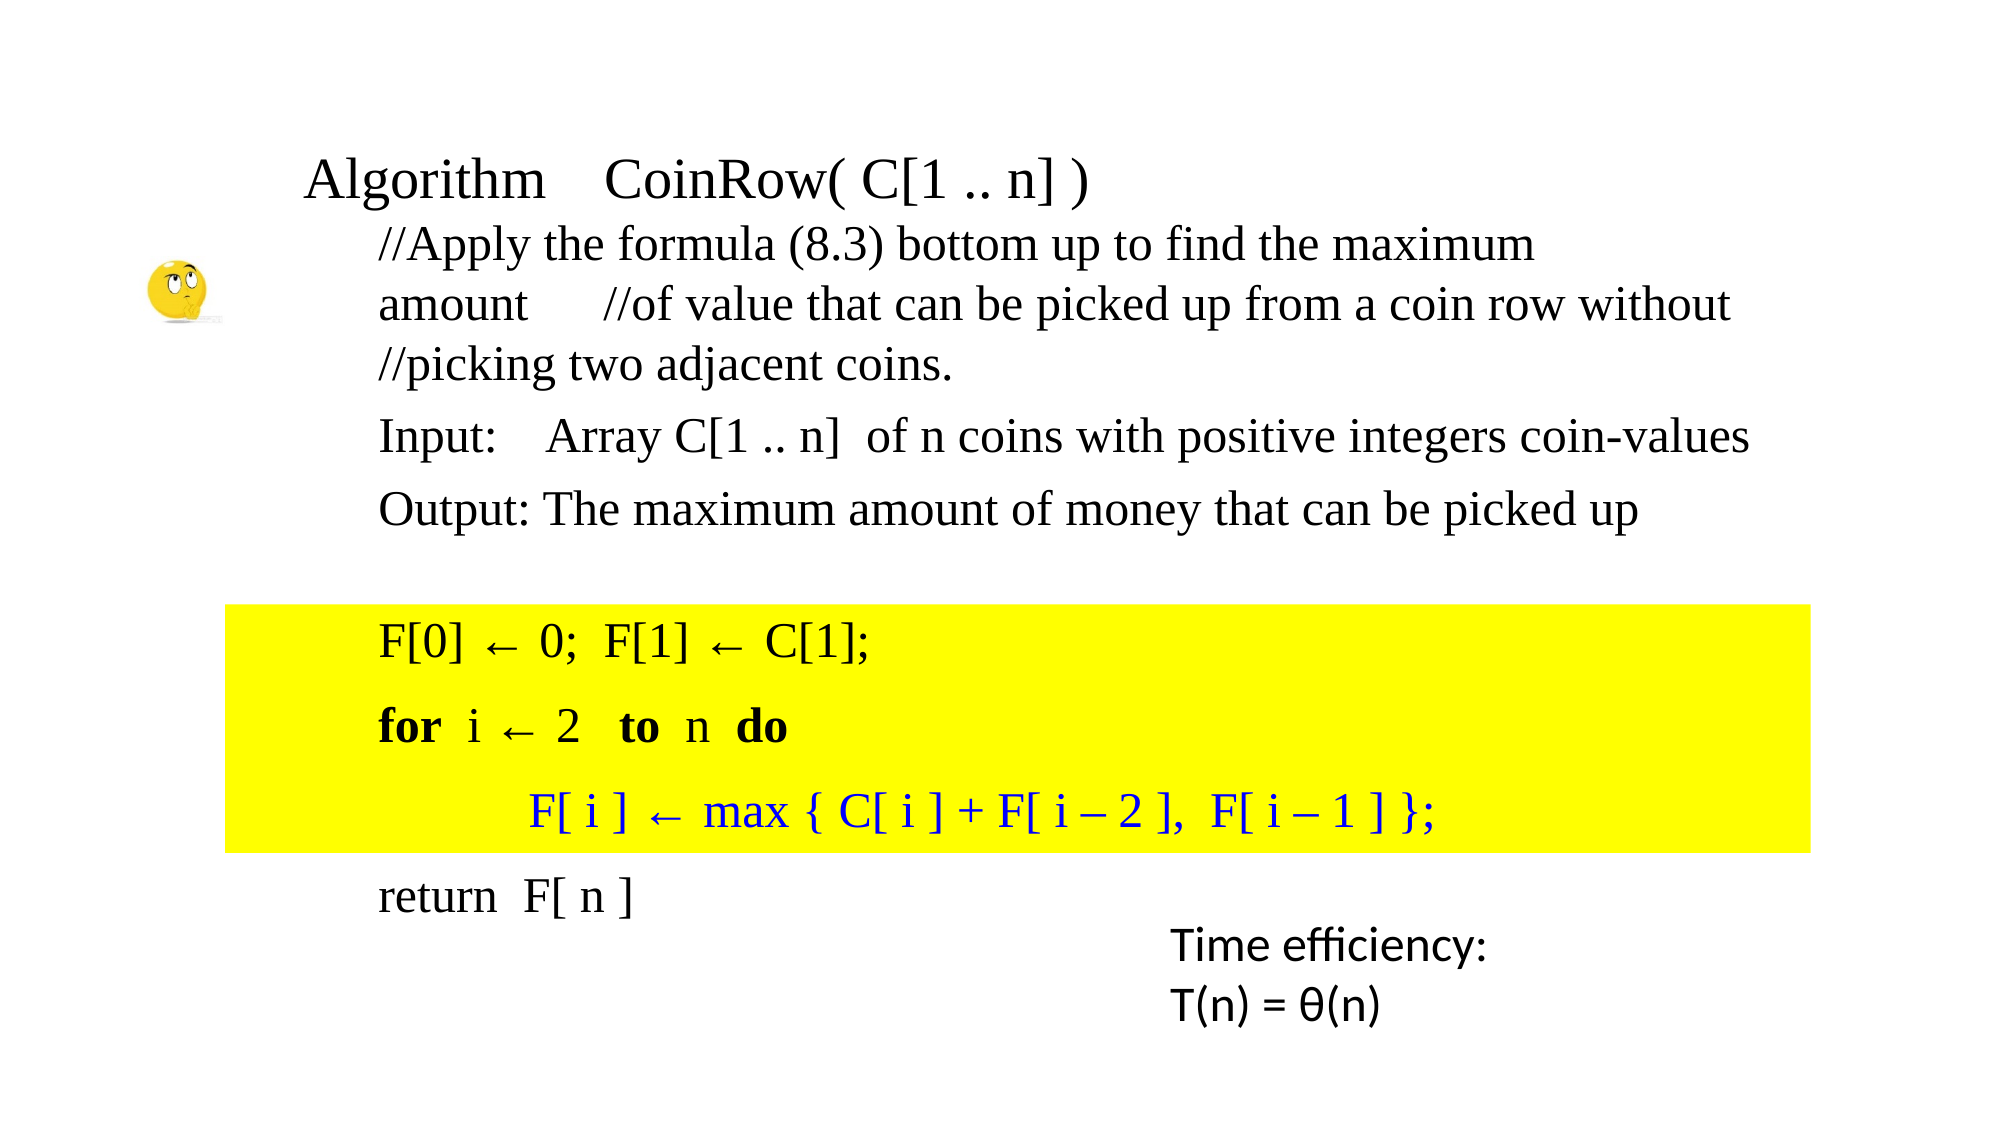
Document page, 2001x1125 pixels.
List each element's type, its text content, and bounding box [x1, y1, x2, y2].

picture [128, 256, 225, 326]
text_box [225, 604, 288, 853]
text_box Algorithm CoinRow( C[1 .. n] ) //Apply the formula (8.3) bottom up to find the maximum amount //of value that can be picked up from a coin row without //picking two adjacent coins. Input: Array C[1 .. n] of n coins with positive integers coin-values Output: The maximum amount of money that can be picked up F[0] ← 0; F[1] ← C[1]; for i ← 2 to n do F[ i ] ← max { C[ i ] + F[ i – 2 ], F[ i – 1 ] }; return F[ n ] [288, 132, 1842, 930]
text_box Time efficiency: T(n) = θ(n) [1155, 904, 1529, 1040]
